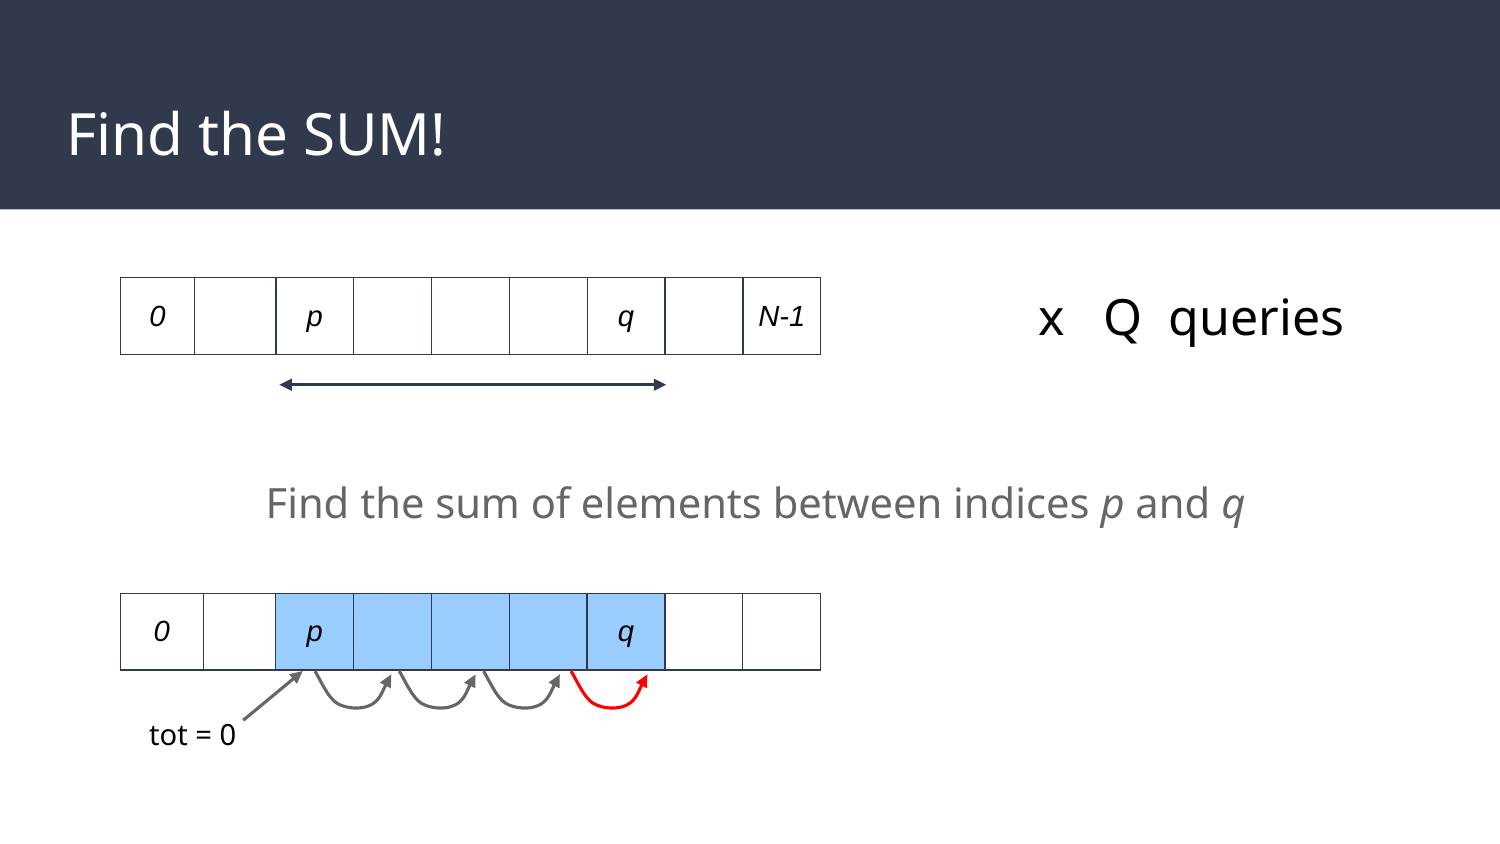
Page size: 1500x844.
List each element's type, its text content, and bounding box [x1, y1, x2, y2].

text_box [314, 671, 392, 709]
table_header [432, 594, 509, 669]
table_header [354, 278, 431, 354]
text_box [570, 671, 648, 709]
table_header [666, 278, 742, 354]
table_header 0 [121, 278, 194, 354]
table_header N-1 [744, 278, 820, 354]
table_header p [276, 594, 353, 669]
text_box [483, 671, 560, 709]
table_header [743, 594, 820, 669]
table_header 0 [121, 594, 203, 669]
table_header [354, 594, 431, 669]
table_header [510, 594, 586, 669]
table_header [204, 594, 275, 669]
text_box [399, 671, 476, 709]
text_box tot = 0 [123, 701, 252, 767]
table_header q [588, 594, 664, 669]
table_header [666, 594, 742, 669]
table_header p [277, 278, 353, 354]
list Find the sum of elements between indices p and q [51, 453, 1461, 787]
table_header [195, 278, 275, 354]
text_box x Q queries [1010, 270, 1428, 361]
table_header q [588, 278, 664, 354]
title Find the SUM! [51, 82, 1449, 185]
table_header [510, 278, 587, 354]
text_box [242, 670, 303, 721]
table_header [432, 278, 509, 354]
